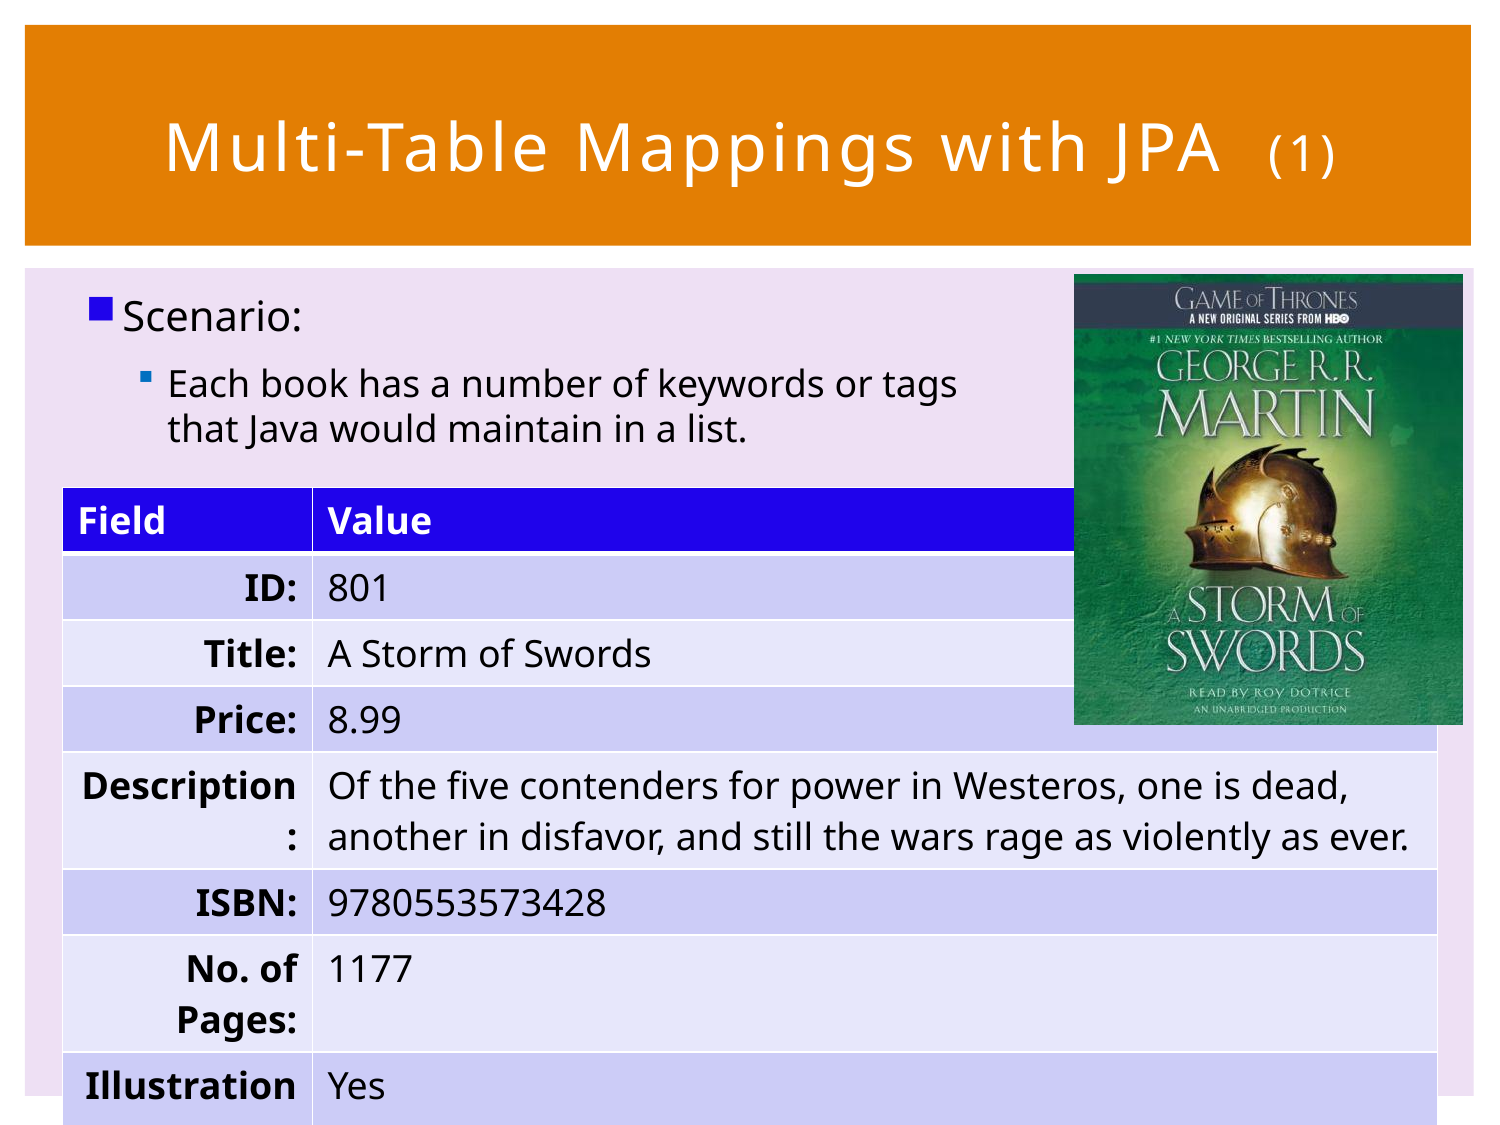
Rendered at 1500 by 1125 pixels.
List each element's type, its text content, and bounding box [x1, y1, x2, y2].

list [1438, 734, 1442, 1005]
table_cell 8.99 [313, 687, 1437, 751]
table_cell Yes [313, 1053, 1437, 1125]
table_cell 9780553573428 [313, 870, 1437, 934]
title Multi-Table Mappings with JPA (1) [62, 58, 1438, 232]
text_box [0, 249, 386, 600]
table_cell 801 [313, 556, 1069, 619]
table_header Field [63, 488, 312, 551]
table_cell Of the five contenders for power in Westeros, one is dead, another in disfavor, and still the wars rage as violently as ever. [313, 753, 1437, 868]
table_cell Price: [63, 687, 312, 751]
table_cell 1177 [313, 936, 1437, 1051]
table_cell A Storm of Swords [313, 621, 1069, 685]
table_cell ID: [63, 556, 312, 619]
table_cell Title: [63, 621, 312, 685]
table_cell Illustrations: [63, 1053, 312, 1125]
list Scenario: Each book has a number of keywords or tags that Java would maintain in a list. [62, 281, 1069, 487]
slide_number 60 [1438, 1041, 1448, 1089]
table_cell No. of Pages: [63, 936, 312, 1051]
table_header Value [313, 488, 1069, 551]
picture [1074, 274, 1463, 725]
table_cell ISBN: [63, 870, 312, 934]
table_cell Description: [63, 753, 312, 868]
